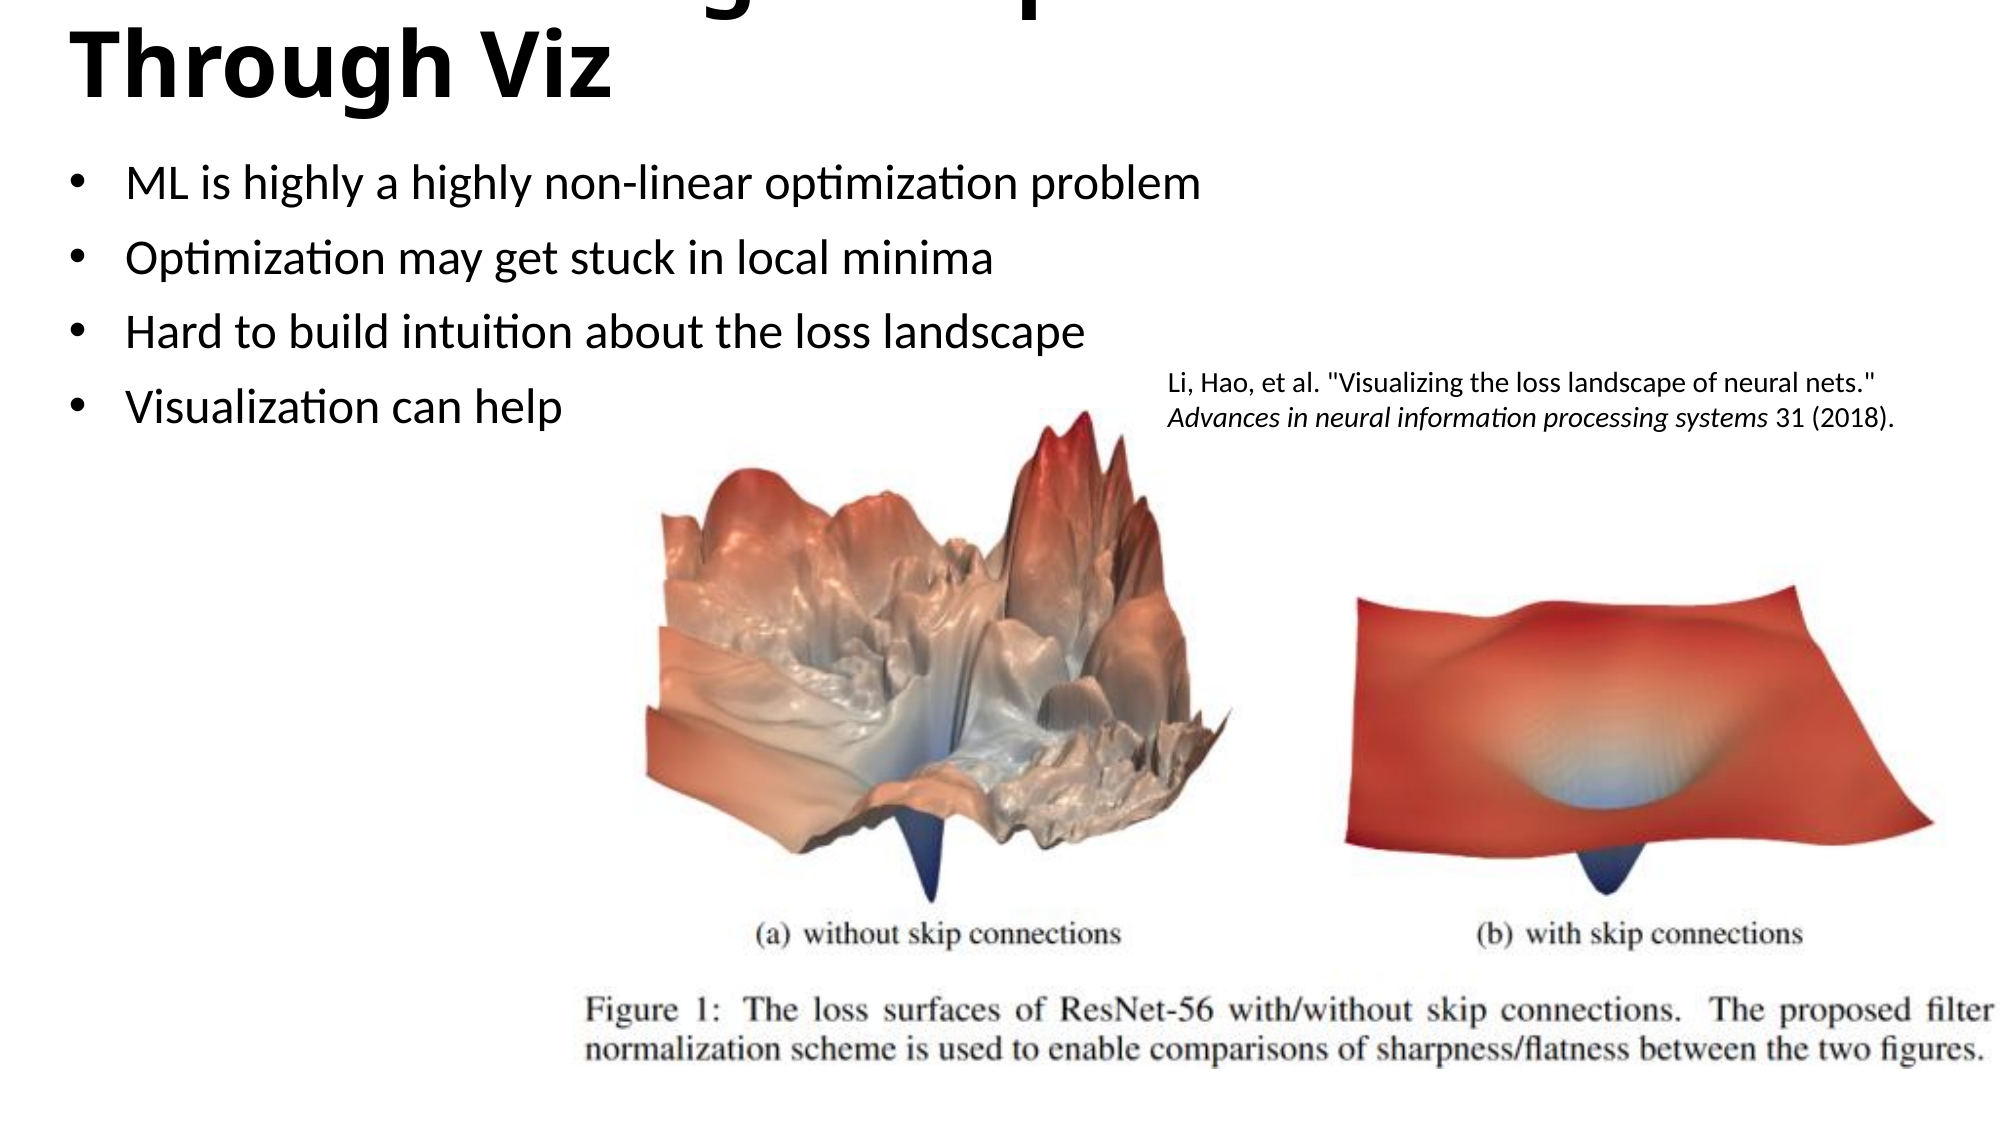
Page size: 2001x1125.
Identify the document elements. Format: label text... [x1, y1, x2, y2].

picture [572, 408, 2000, 1069]
subtitle ML is highly a highly non-linear optimization problem Optimization may get stuck in local minima Hard to build intuition about the loss landscape Visualization can help [53, 148, 1945, 1069]
text_box Understanding ML Optimization Through Viz [53, 1, 1945, 125]
text_box Li, Hao, et al. "Visualizing the loss landscape of neural nets." Advances in neural information processing systems 31 (2018). [1153, 355, 1989, 408]
